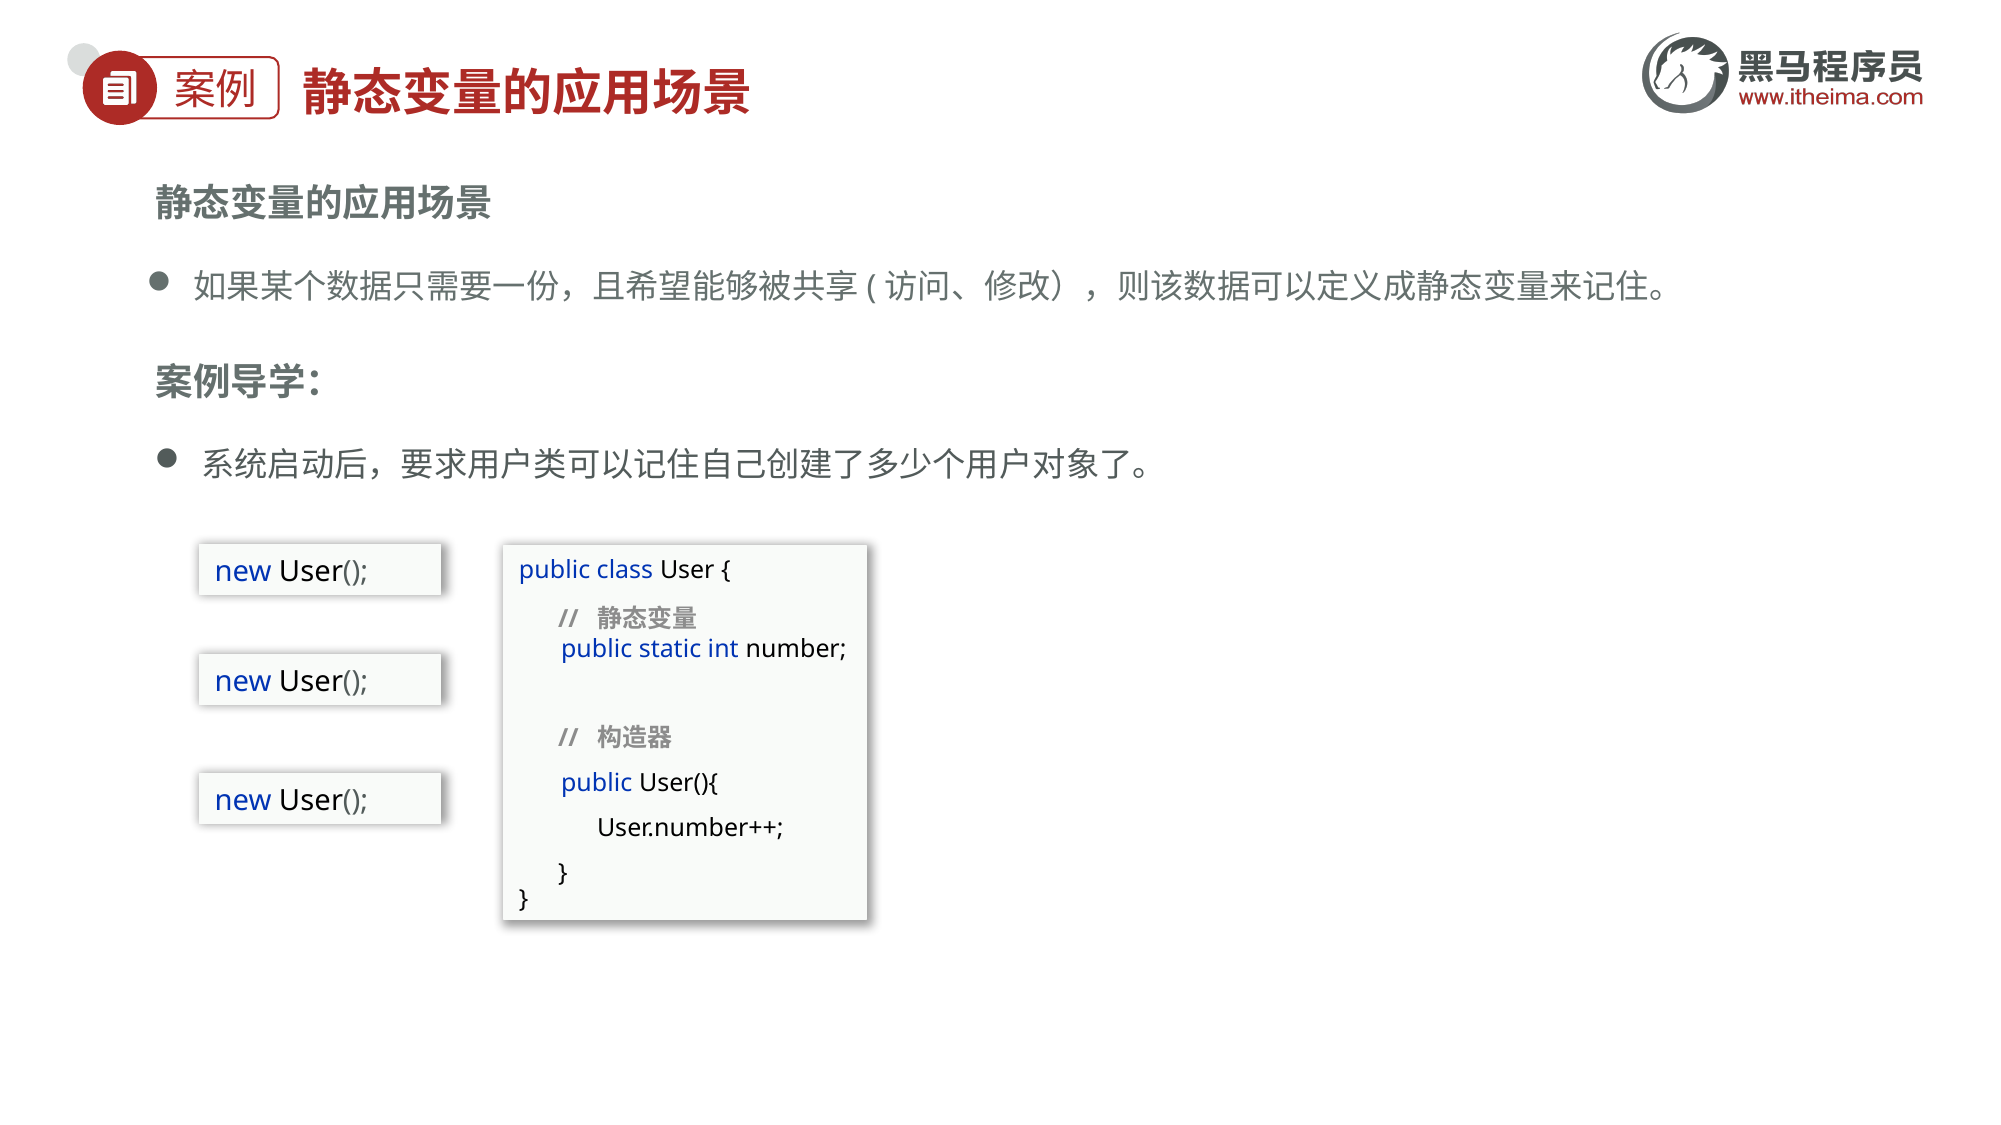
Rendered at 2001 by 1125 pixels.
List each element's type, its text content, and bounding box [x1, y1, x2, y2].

text_box 静态变量的应用场景 [140, 171, 508, 231]
text_box // 静态变量 public static int number; [517, 595, 988, 670]
text_box // 构造器 public User(){ User.number++; } [517, 699, 825, 894]
title 静态变量的应用场景 [287, 51, 1885, 130]
text_box 系统启动后，要求用户类可以记住自己创建了多少个用户对象了。 [139, 435, 1181, 491]
text_box 案例导学： [140, 350, 358, 411]
picture [103, 71, 137, 105]
text_box new User(); [199, 544, 441, 595]
text_box new User(); [199, 773, 441, 824]
text_box public class User { } [504, 545, 866, 920]
text_box new User(); [199, 654, 441, 705]
picture [1633, 24, 1937, 125]
text_box 如果某个数据只需要一份，且希望能够被共享(访问、修改），则该数据可以定义成静态变量来记住。 [131, 258, 1698, 313]
